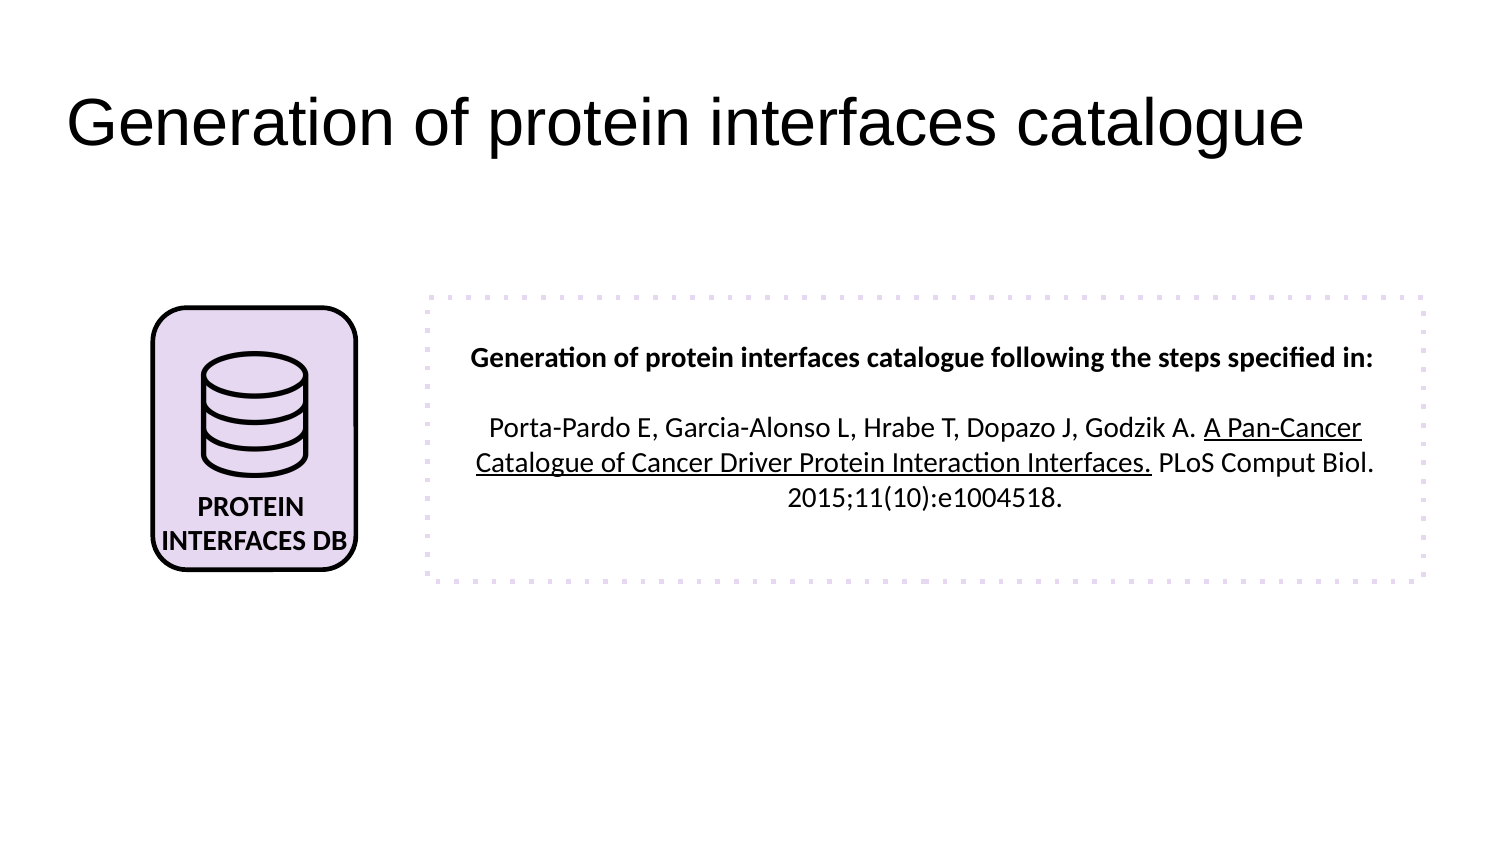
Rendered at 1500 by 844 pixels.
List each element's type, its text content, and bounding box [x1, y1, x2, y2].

text_box Generation of protein interfaces catalogue following the steps specified in: Porta-Pardo E, Garcia-Alonso L, Hrabe T, Dopazo J, Godzik A. A Pan-Cancer Catalogue of Cancer Driver Protein Interaction Interfaces. PLoS Comput Biol. 2015;11(10):e1004518.​ [427, 297, 1424, 582]
picture [190, 351, 319, 479]
text_box [164, 561, 345, 570]
text_box PROTEIN INTERFACES DB [85, 481, 423, 561]
text_box [152, 307, 356, 481]
text_box Generation of protein interfaces catalogue [51, 72, 1449, 167]
